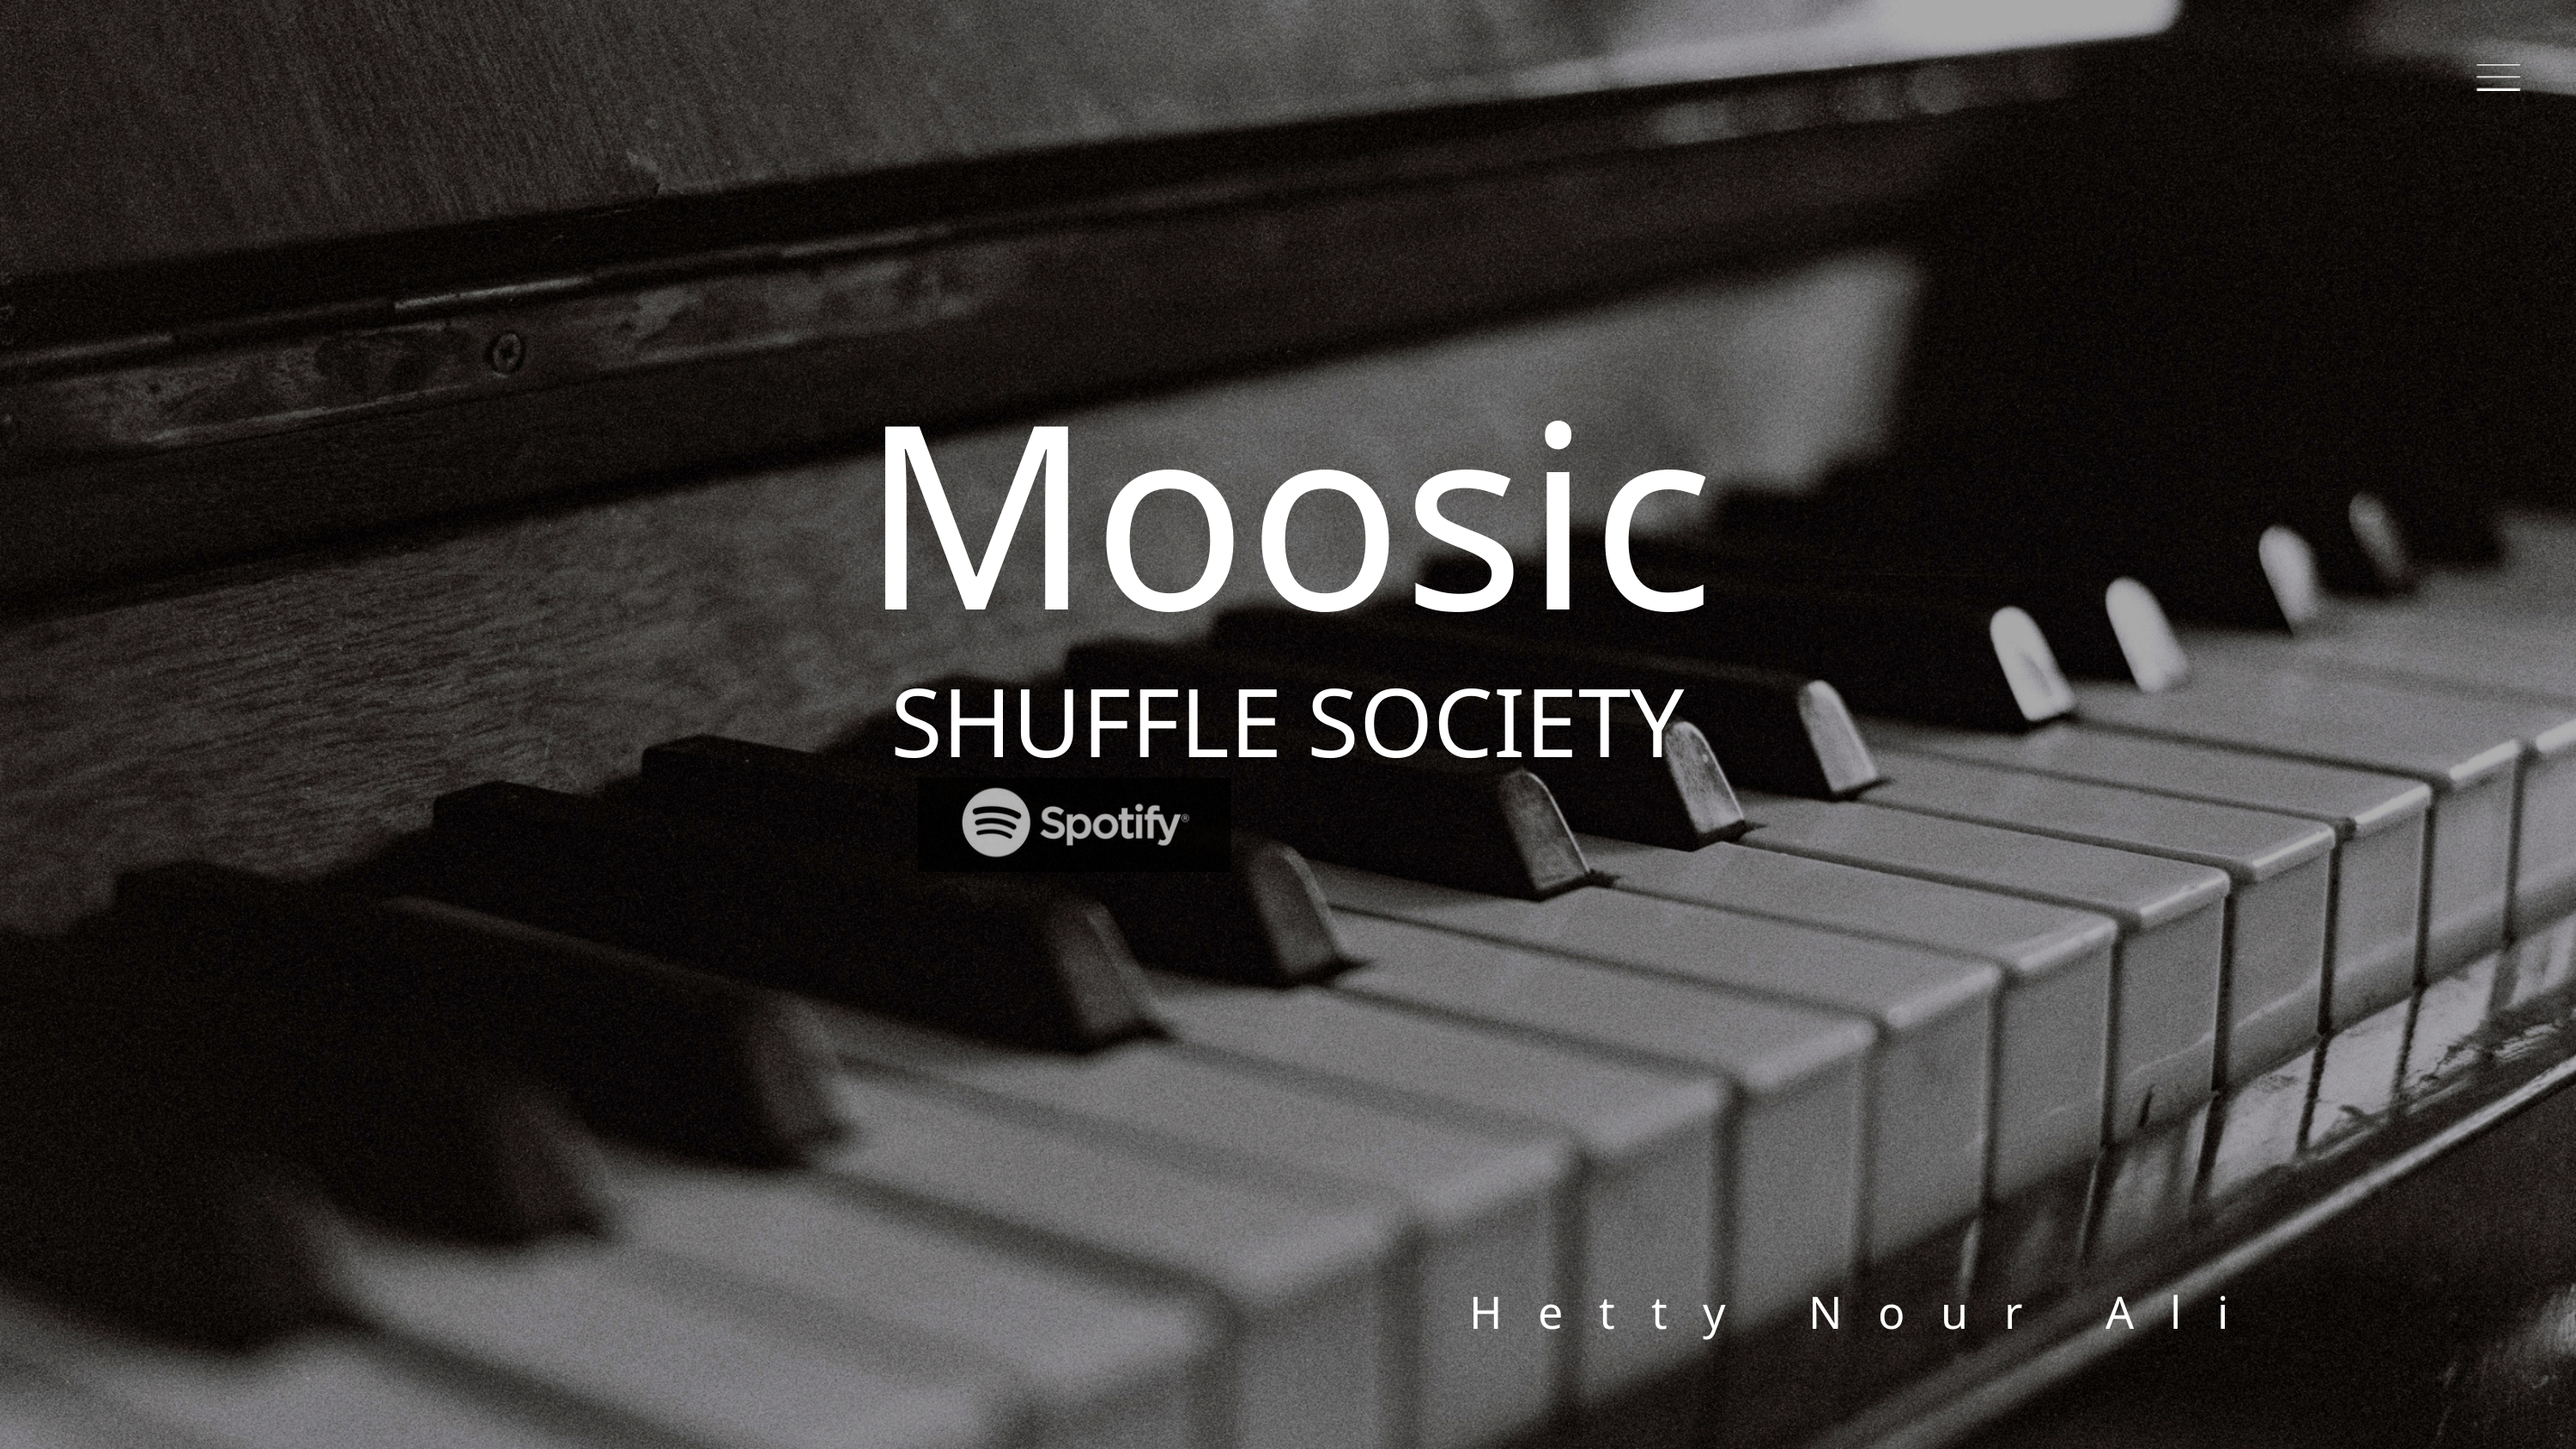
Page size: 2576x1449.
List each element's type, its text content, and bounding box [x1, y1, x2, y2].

text_box SHUFFLE SOCIETY [337, 644, 2239, 778]
text_box [2476, 64, 2521, 91]
text_box Moosic [703, 302, 1873, 662]
text_box Hetty Nour Ali [1200, 1276, 2499, 1339]
text_box [0, 0, 2576, 1449]
text_box [917, 778, 1231, 872]
